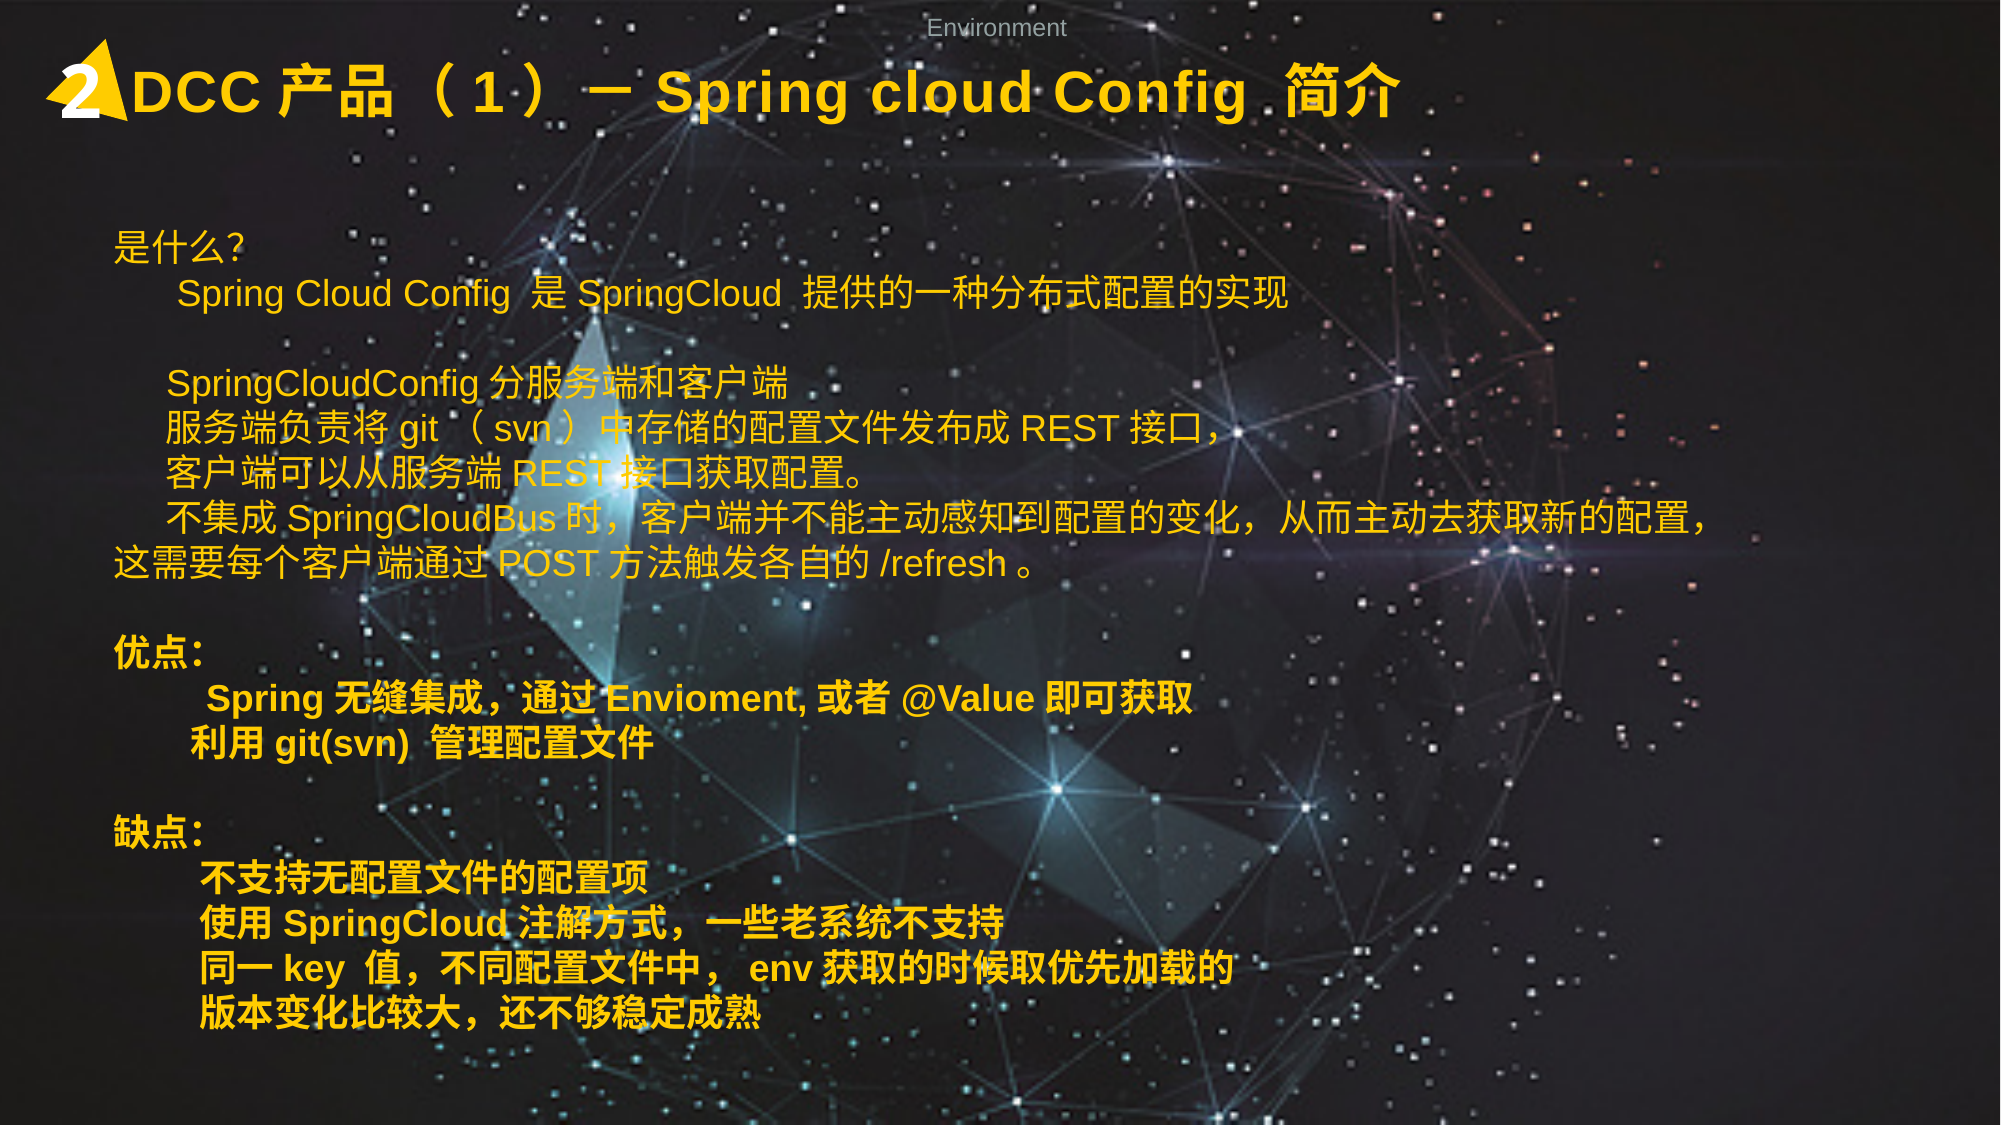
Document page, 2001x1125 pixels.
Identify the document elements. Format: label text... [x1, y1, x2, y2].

text_box 2 [44, 36, 118, 142]
text_box DCC产品（1）－Spring cloud Config 简介 [116, 46, 1417, 132]
text_box 是什么？ Spring Cloud Config 是SpringCloud 提供的一种分布式配置的实现 SpringCloudConfig分服务端和客户端 服务端负责将git（svn）中存储的配置文件发布成REST接口， 客户端可以从服务端REST接口获取配置。 不集成SpringCloudBus时，客户端并不能主动感知到配置的变化，从而主动去获取新的配置， 这需要每个客户端通过POST方法触发各自的/refresh。 优点： Spring无缝集成，通过Envioment,或者@Value即可获取 利用git(svn) 管理配置文件 缺点： 不支持无配置文件的配置项 使用SpringCloud注解方式，一些老系统不支持 同一key 值，不同配置文件中，env获取的时候取优先加载的 版本变化比较大，还不够稳定成熟 [98, 216, 1743, 1125]
text_box Environment [926, 11, 1074, 64]
picture [0, 0, 2001, 1125]
